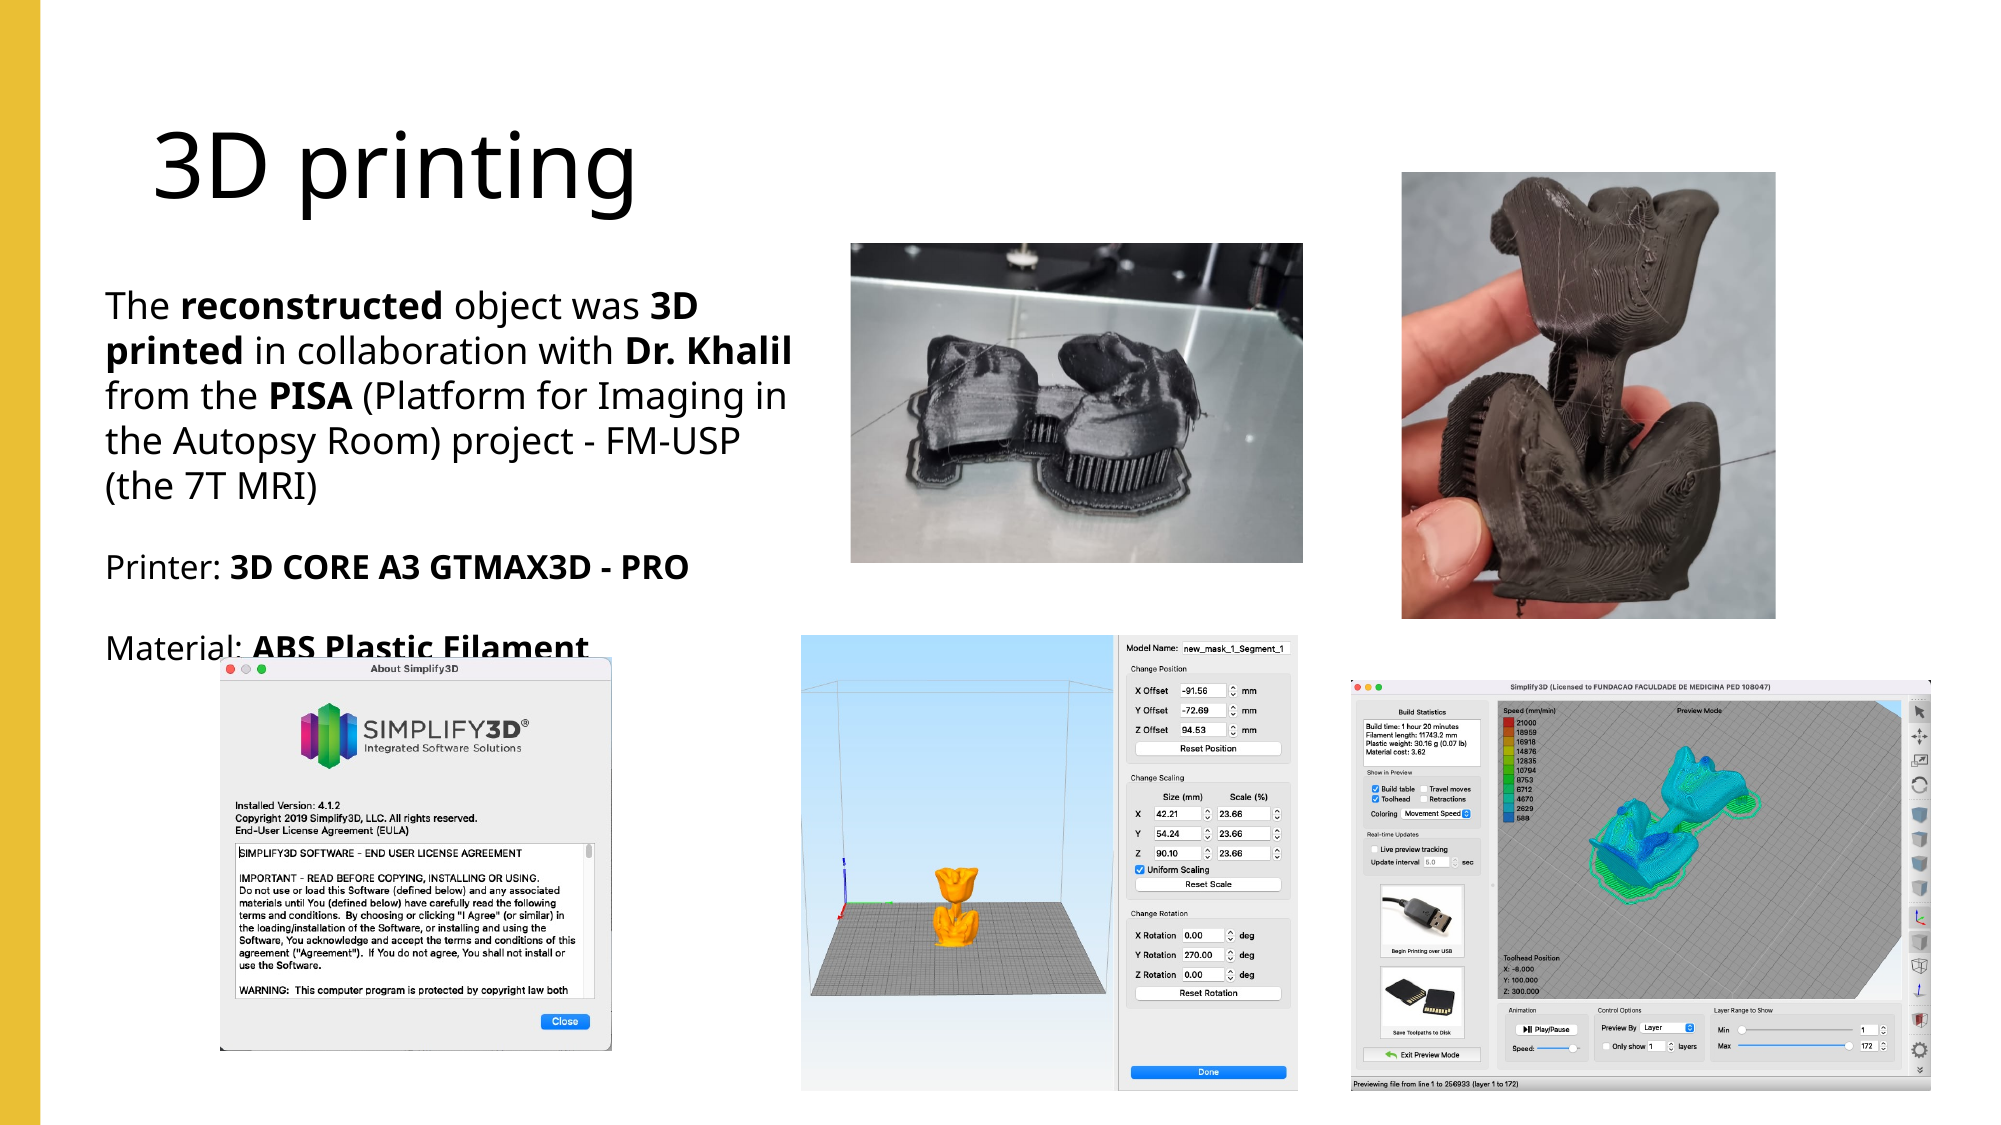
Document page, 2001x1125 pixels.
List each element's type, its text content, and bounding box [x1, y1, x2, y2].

picture [1401, 172, 1777, 620]
text_box [0, 0, 42, 1125]
picture [219, 657, 613, 1052]
text_box The reconstructed object was 3D printed in collaboration with Dr. Khalil from the PISA (Platform for Imaging in the Autopsy Room) project - FM-USP (the 7T MRI) Printer: 3D CORE A3 GTMAX3D - PRO Material: ABS Plastic Filament [90, 274, 835, 724]
picture [1350, 680, 1932, 1091]
picture [849, 242, 1304, 563]
picture [800, 635, 1298, 1091]
title 3D printing [137, 59, 1863, 278]
